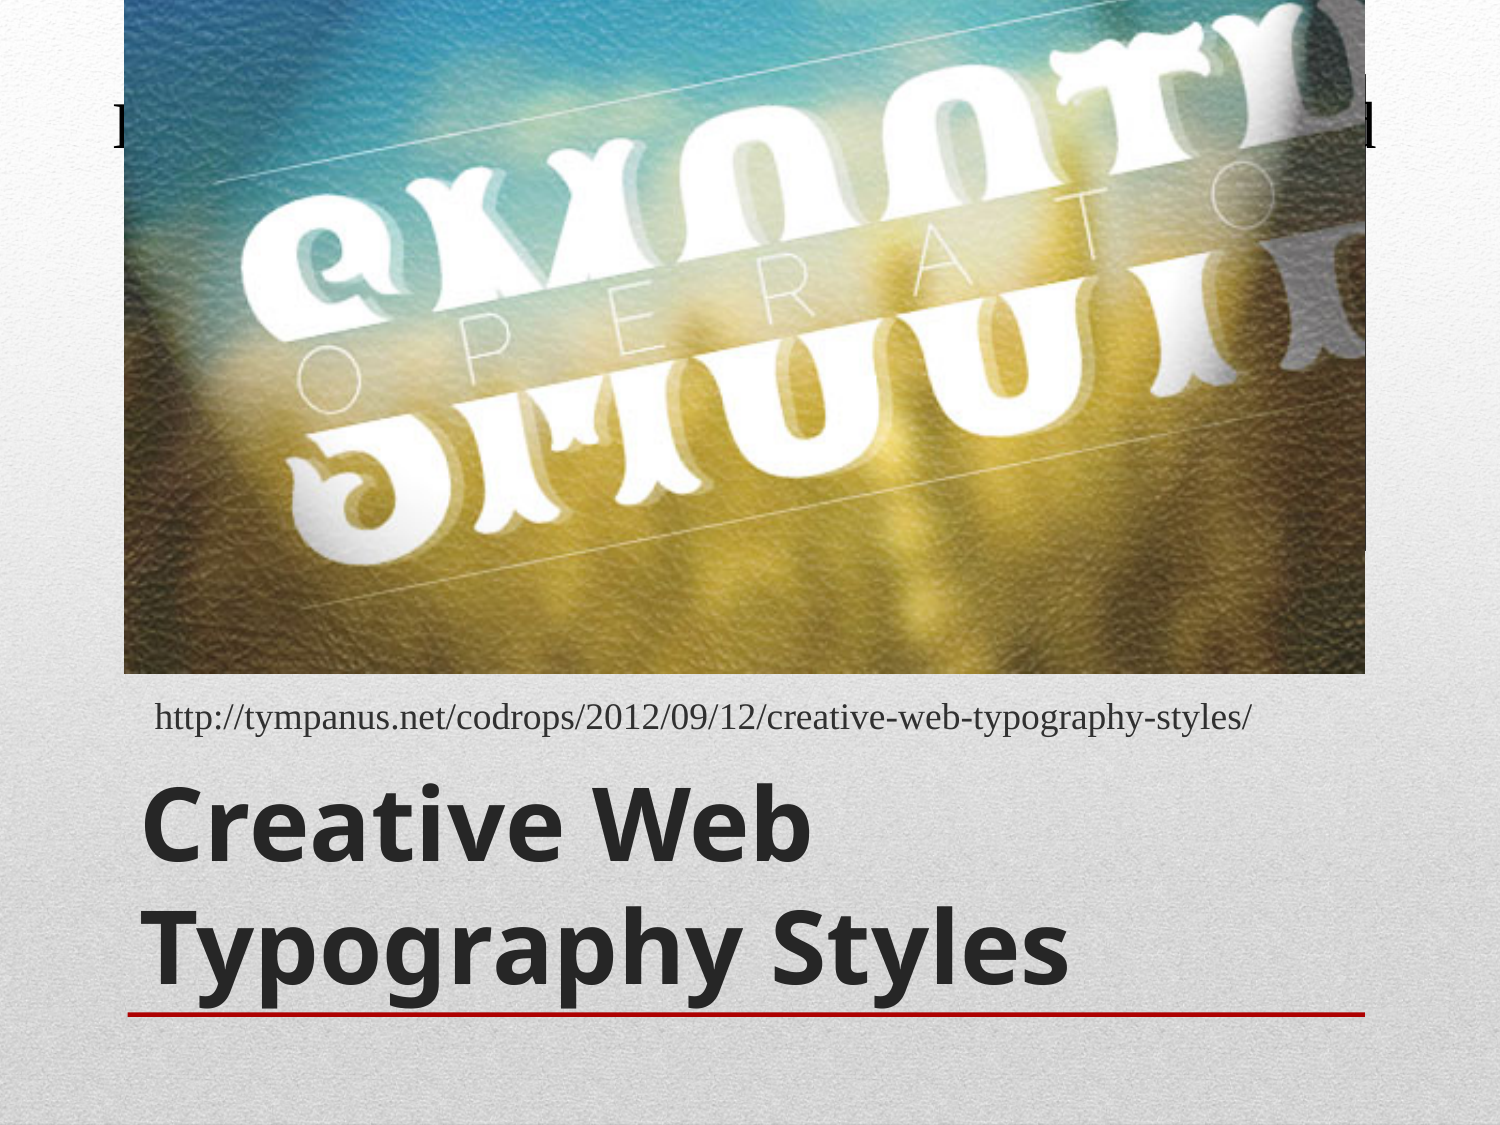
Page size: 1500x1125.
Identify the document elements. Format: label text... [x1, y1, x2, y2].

picture [123, 0, 1366, 675]
title Creative Web Typography Styles [124, 750, 1238, 1013]
list http://tympanus.net/codrops/2012/09/12/creative-web-typography-styles/ [139, 685, 1352, 759]
